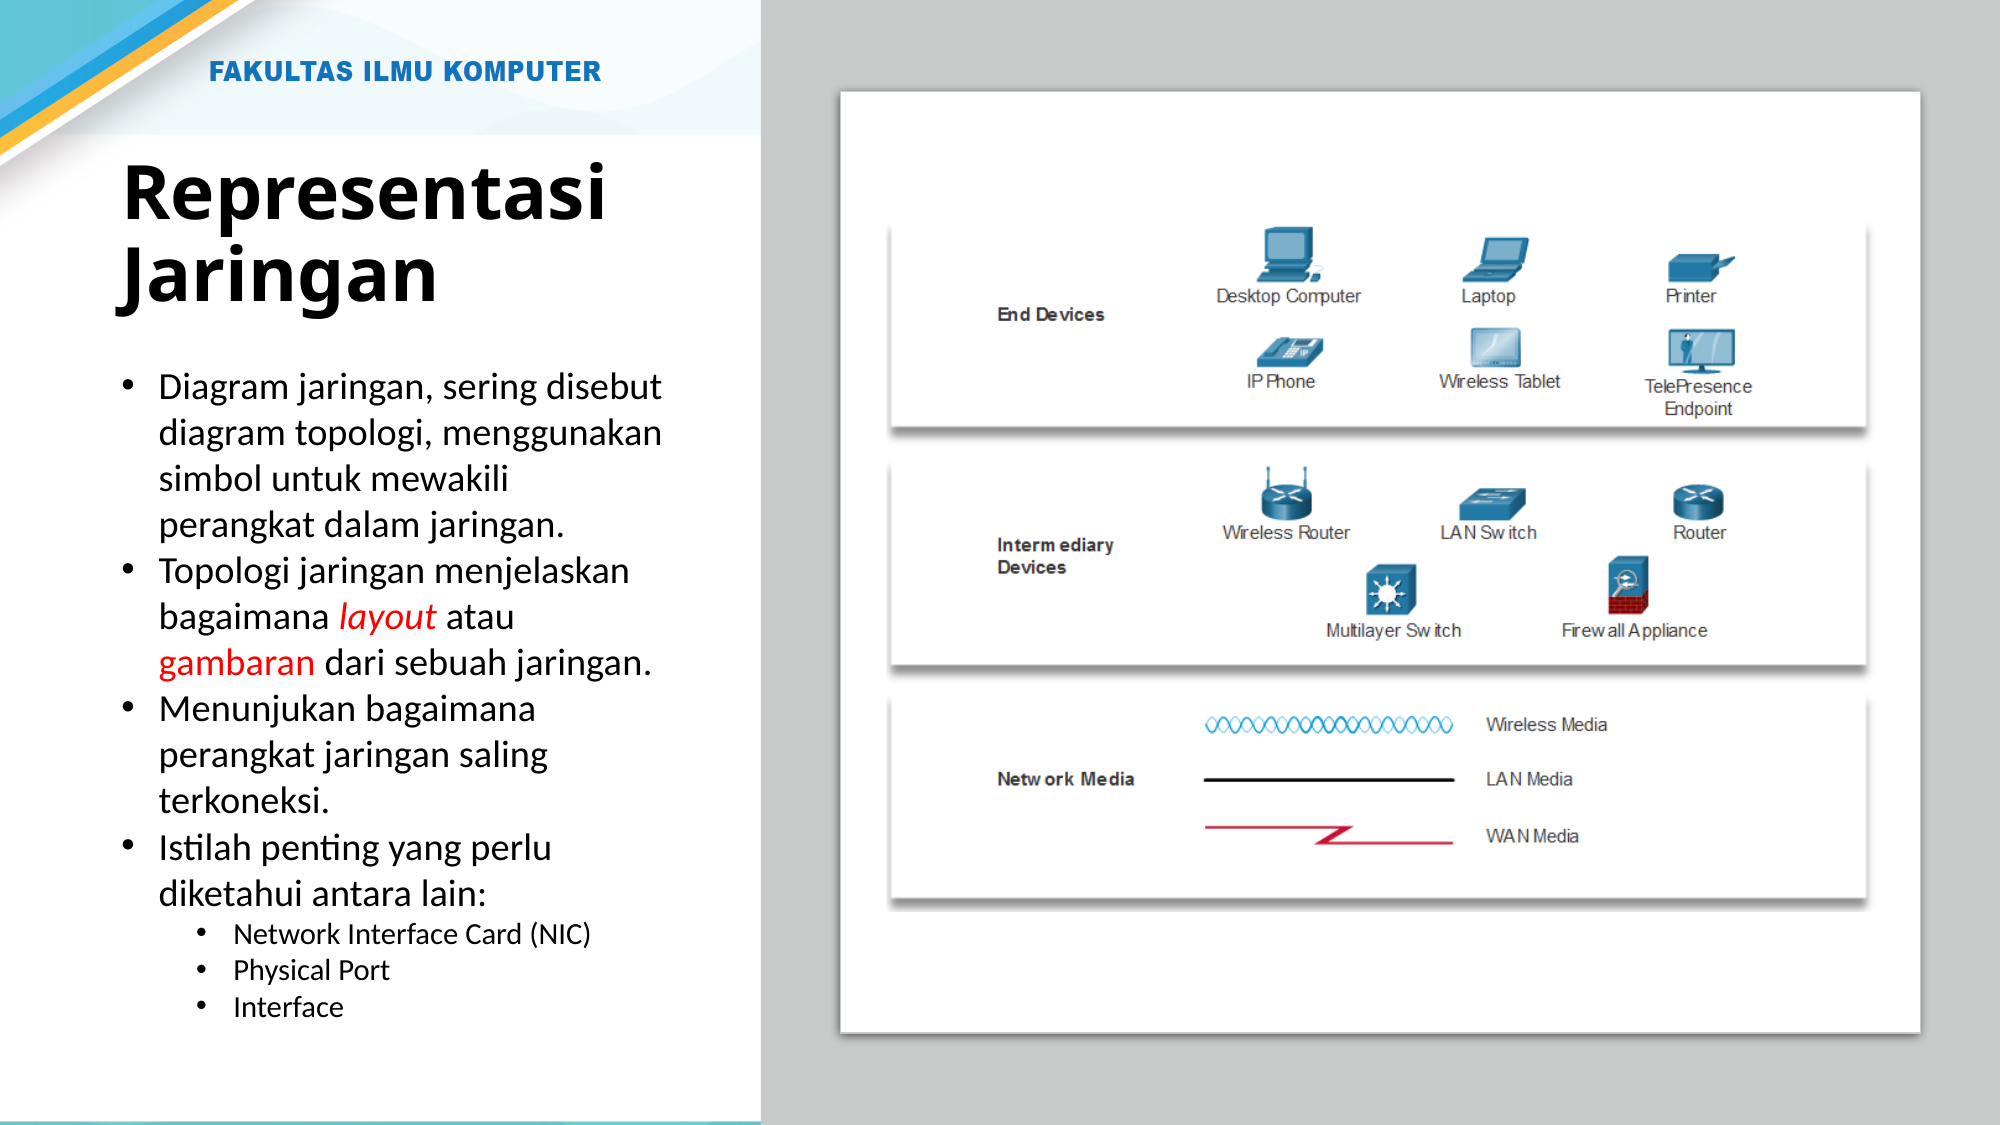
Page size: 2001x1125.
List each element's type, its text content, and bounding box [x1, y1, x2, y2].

text_box [839, 90, 1922, 1034]
picture [0, 0, 760, 1125]
title Representasi Jaringan [106, 103, 682, 353]
list Diagram jaringan, sering disebut diagram topologi, menggunakan simbol untuk mewakili perangkat dalam jaringan. Topologi jaringan menjelaskan bagaimana layout atau gambaran dari sebuah jaringan. Menunjukan bagaimana perangkat jaringan saling terkoneksi. Istilah penting yang perlu diketahui antara lain: Network Interface Card (NIC) Physical Port Interface [106, 353, 682, 1071]
picture [886, 212, 1875, 912]
text_box [760, 0, 2000, 1125]
